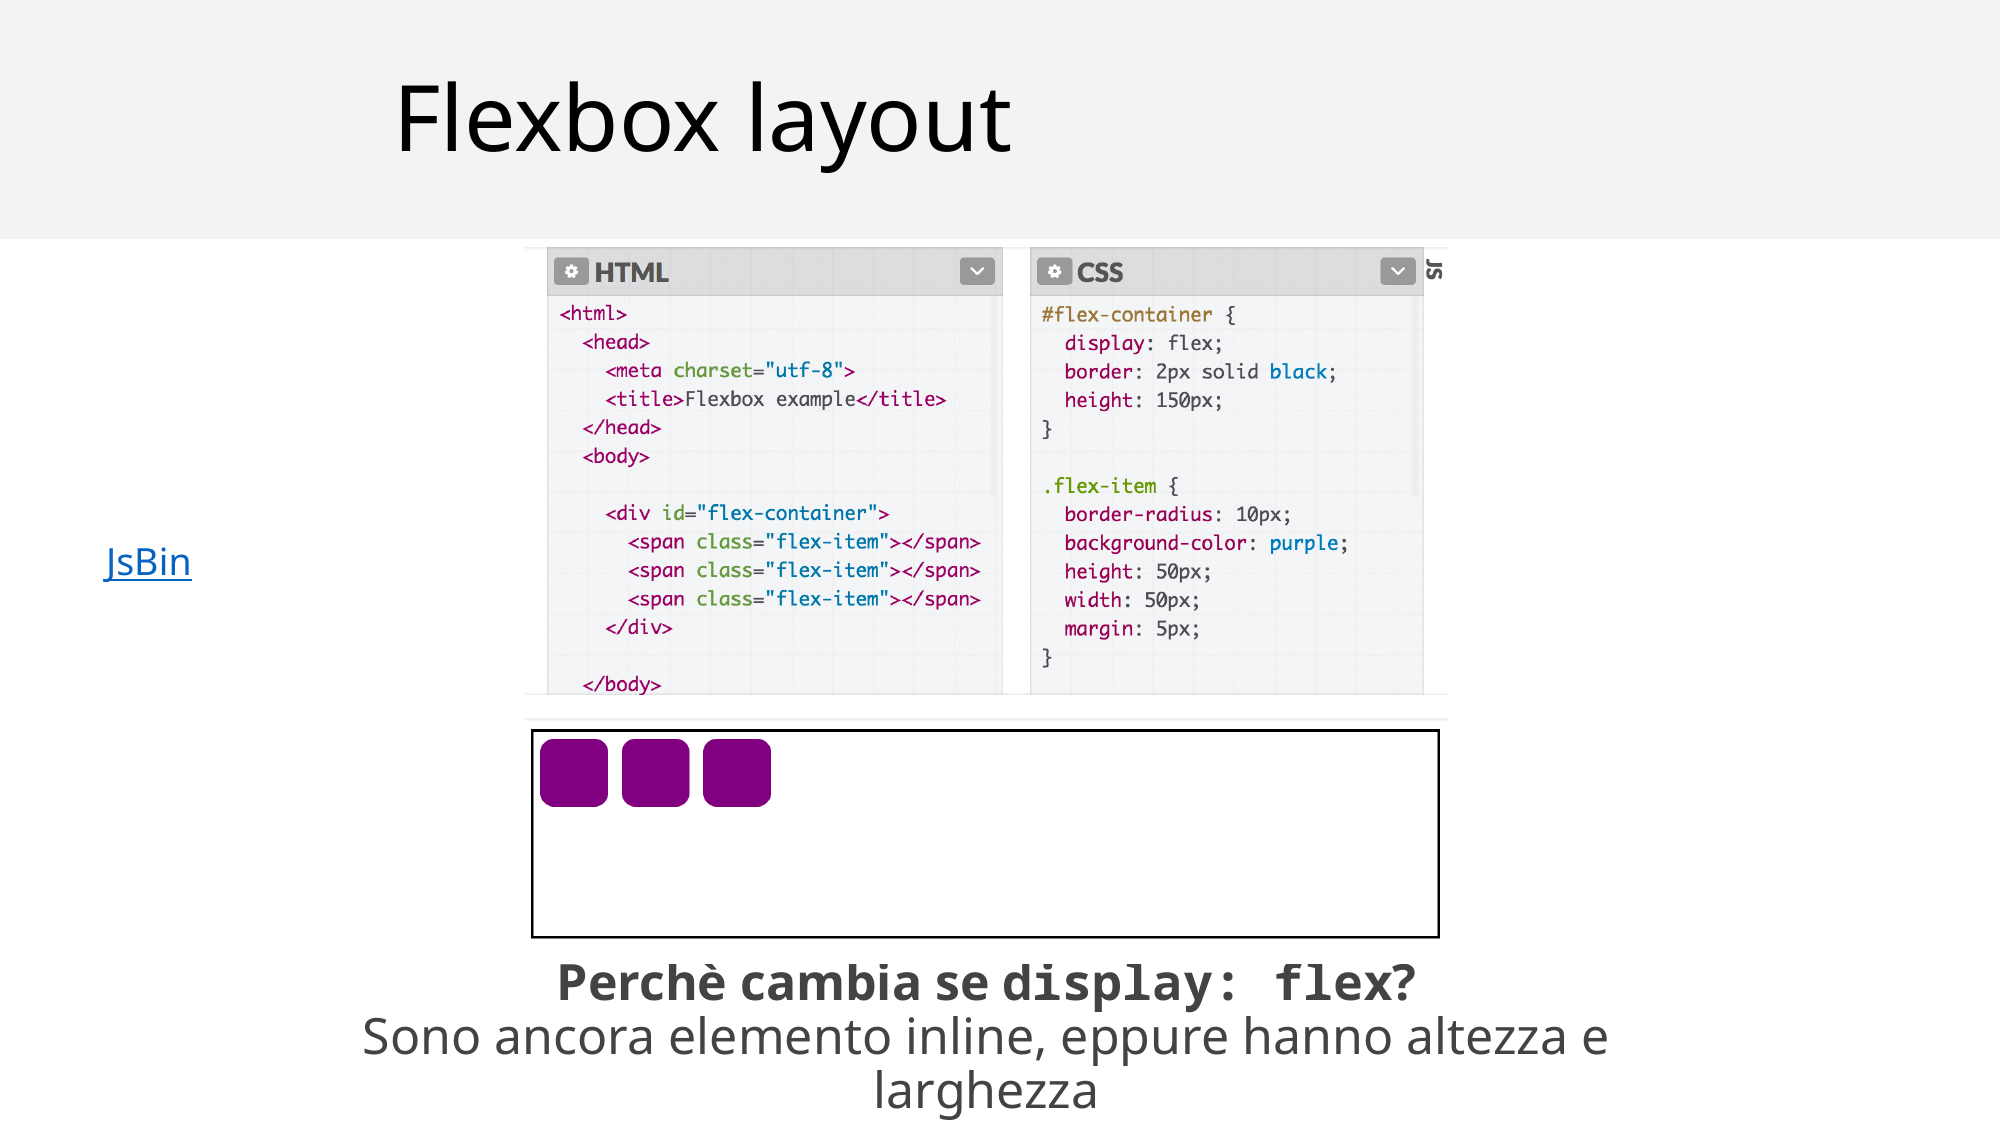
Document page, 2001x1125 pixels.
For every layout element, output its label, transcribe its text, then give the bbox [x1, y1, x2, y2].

picture [525, 241, 1448, 964]
list Perchè cambia se display: flex? Sono ancora elemento inline, eppure hanno altezza e larghezza [262, 942, 1712, 1124]
title Flexbox layout [378, 56, 1622, 183]
text_box JsBin [91, 530, 207, 597]
